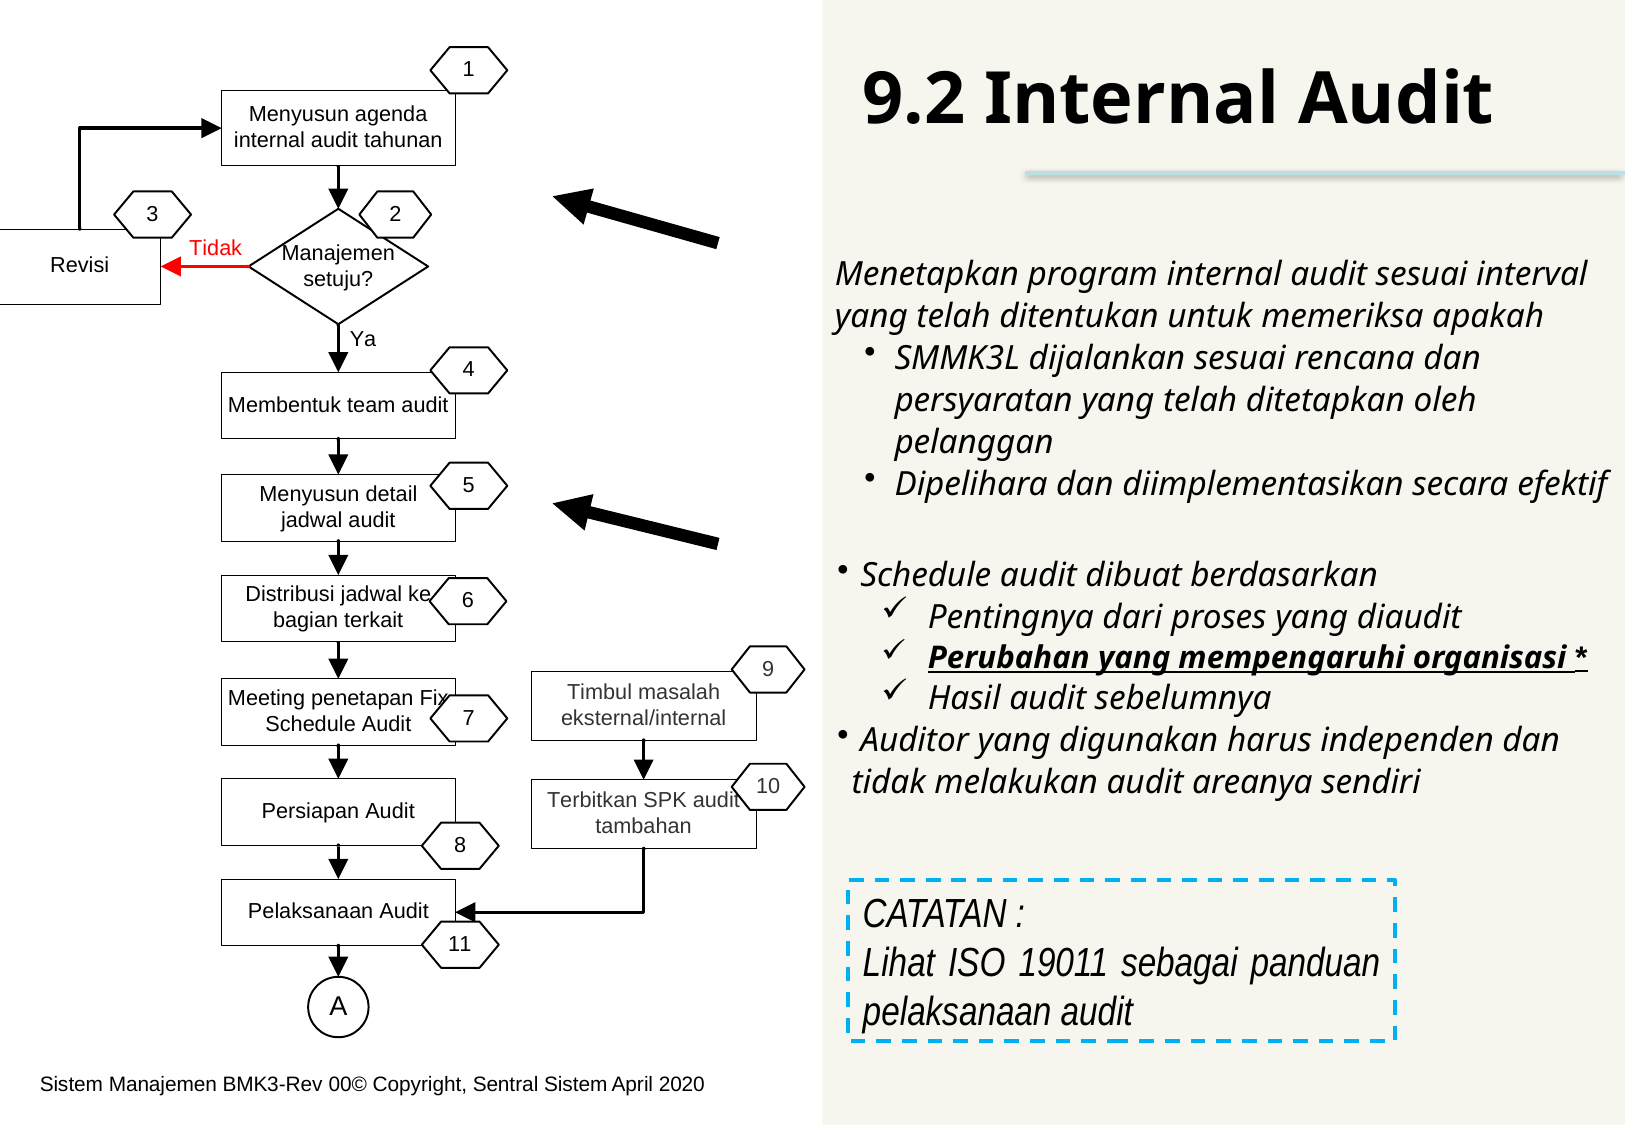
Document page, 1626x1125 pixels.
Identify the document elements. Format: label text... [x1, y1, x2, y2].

slide_number 98 [1164, 1024, 1544, 1103]
text_box Sistem Manajemen BMK3-Rev 00© Copyright, Sentral Sistem April 2020 [24, 1062, 813, 1123]
text_box 9.2 Internal Audit [811, 43, 1614, 146]
text_box CATATAN : Lihat ISO 19011 sebagai panduan pelaksanaan audit [847, 879, 1396, 1041]
text_box [820, 0, 1625, 243]
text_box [0, 42, 809, 1042]
text_box [820, 510, 1625, 1125]
text_box Schedule audit dibuat berdasarkan Pentingnya dari proses yang diaudit Perubahan yang mempengaruhi organisasi * Hasil audit sebelumnya Auditor yang digunakan harus independen dan tidak melakukan audit areanya sendiri [822, 543, 1616, 808]
text_box Menetapkan program internal audit sesuai interval yang telah ditentukan untuk memeriksa apakah SMMK3L dijalankan sesuai rencana dan persyaratan yang telah ditetapkan oleh pelanggan Dipelihara dan diimplementasikan secara efektif [820, 243, 1625, 510]
